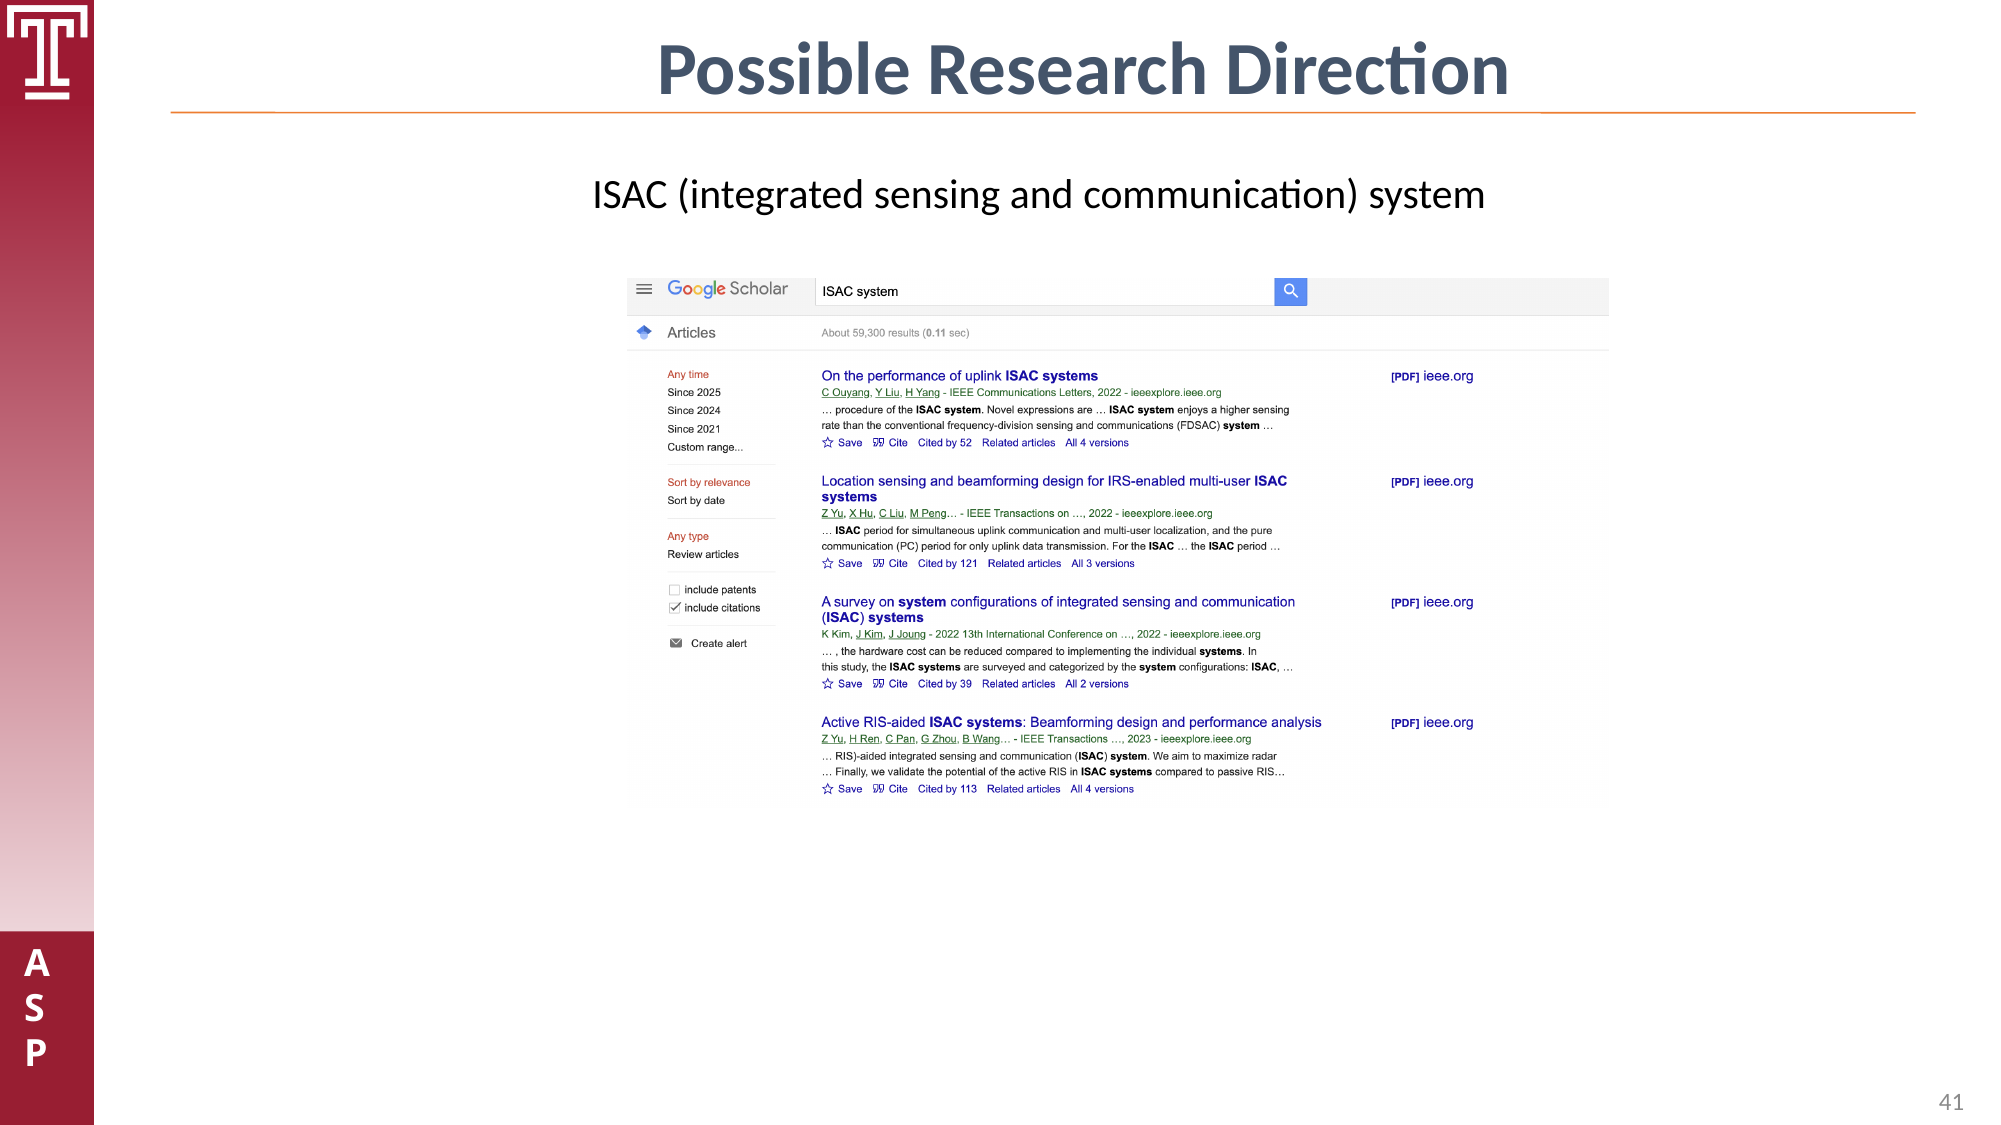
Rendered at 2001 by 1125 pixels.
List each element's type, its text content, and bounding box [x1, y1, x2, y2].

picture [0, 0, 94, 106]
picture [627, 278, 1609, 808]
slide_number 41 [1629, 1074, 1980, 1125]
text_box Possible Research Direction [107, 8, 2000, 121]
text_box ISAC (integrated sensing and communication) system [577, 159, 1502, 224]
